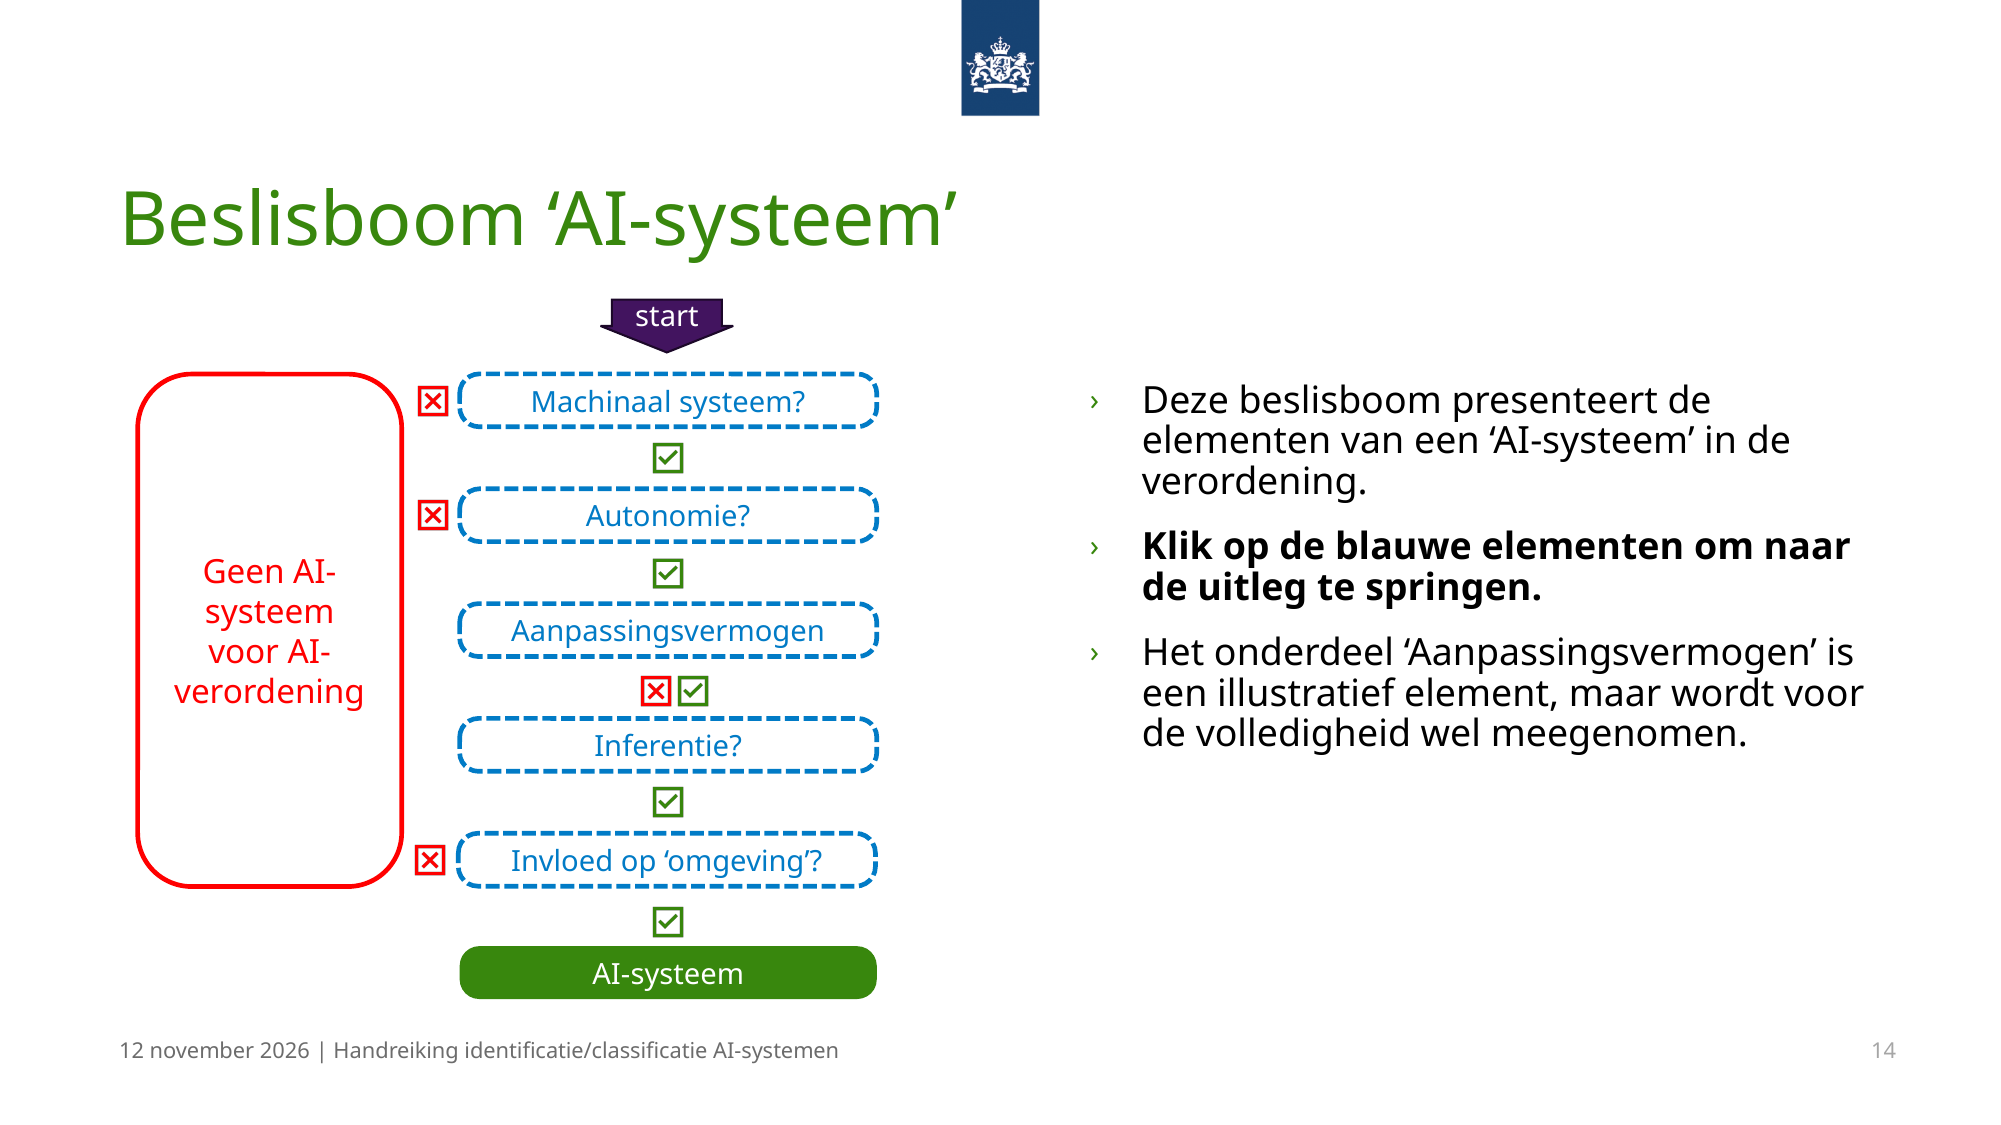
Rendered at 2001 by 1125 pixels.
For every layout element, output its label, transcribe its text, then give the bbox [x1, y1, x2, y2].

footer 13 december 2024 | Handreiking identificatie/classificatie AI-systemen [104, 1020, 925, 1074]
slide_number 14 [1074, 1020, 1897, 1074]
list Deze beslisboom presenteert de elementen van een ‘AI-systeem’ in de verordening. Klik op de blauwe elementen om naar de uitleg te springen. Het onderdeel ‘Aanpassingsvermogen’ is een illustratief element, maar wordt voor de volledigheid wel meegenomen. [1074, 373, 1896, 1020]
picture [0, 0, 2000, 174]
title Beslisboom ‘AI-systeem’ [104, 172, 1897, 329]
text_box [137, 299, 877, 999]
